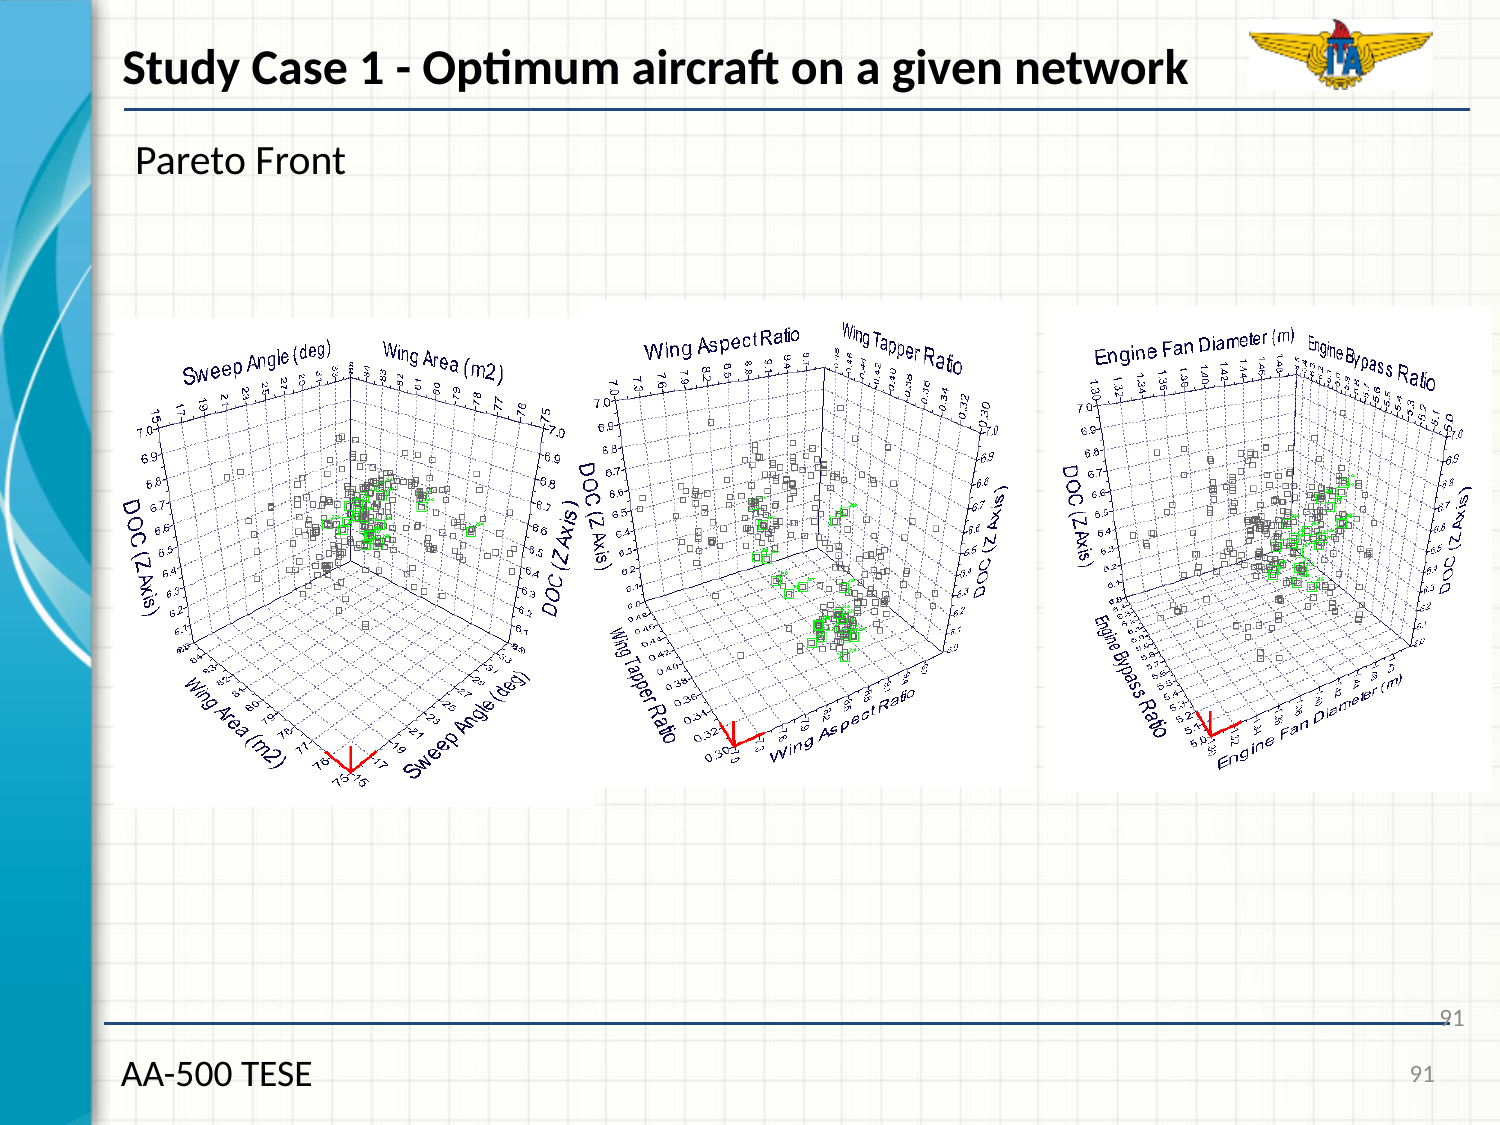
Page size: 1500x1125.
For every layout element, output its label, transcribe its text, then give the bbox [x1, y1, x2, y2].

picture [0, 0, 1500, 1125]
text_box Study Case 1 - Optimum aircraft on a given network [107, 27, 1258, 102]
text_box Pareto Front [110, 125, 880, 191]
slide_number 91 [1100, 1042, 1450, 1103]
text_box 91 [1129, 986, 1480, 1047]
